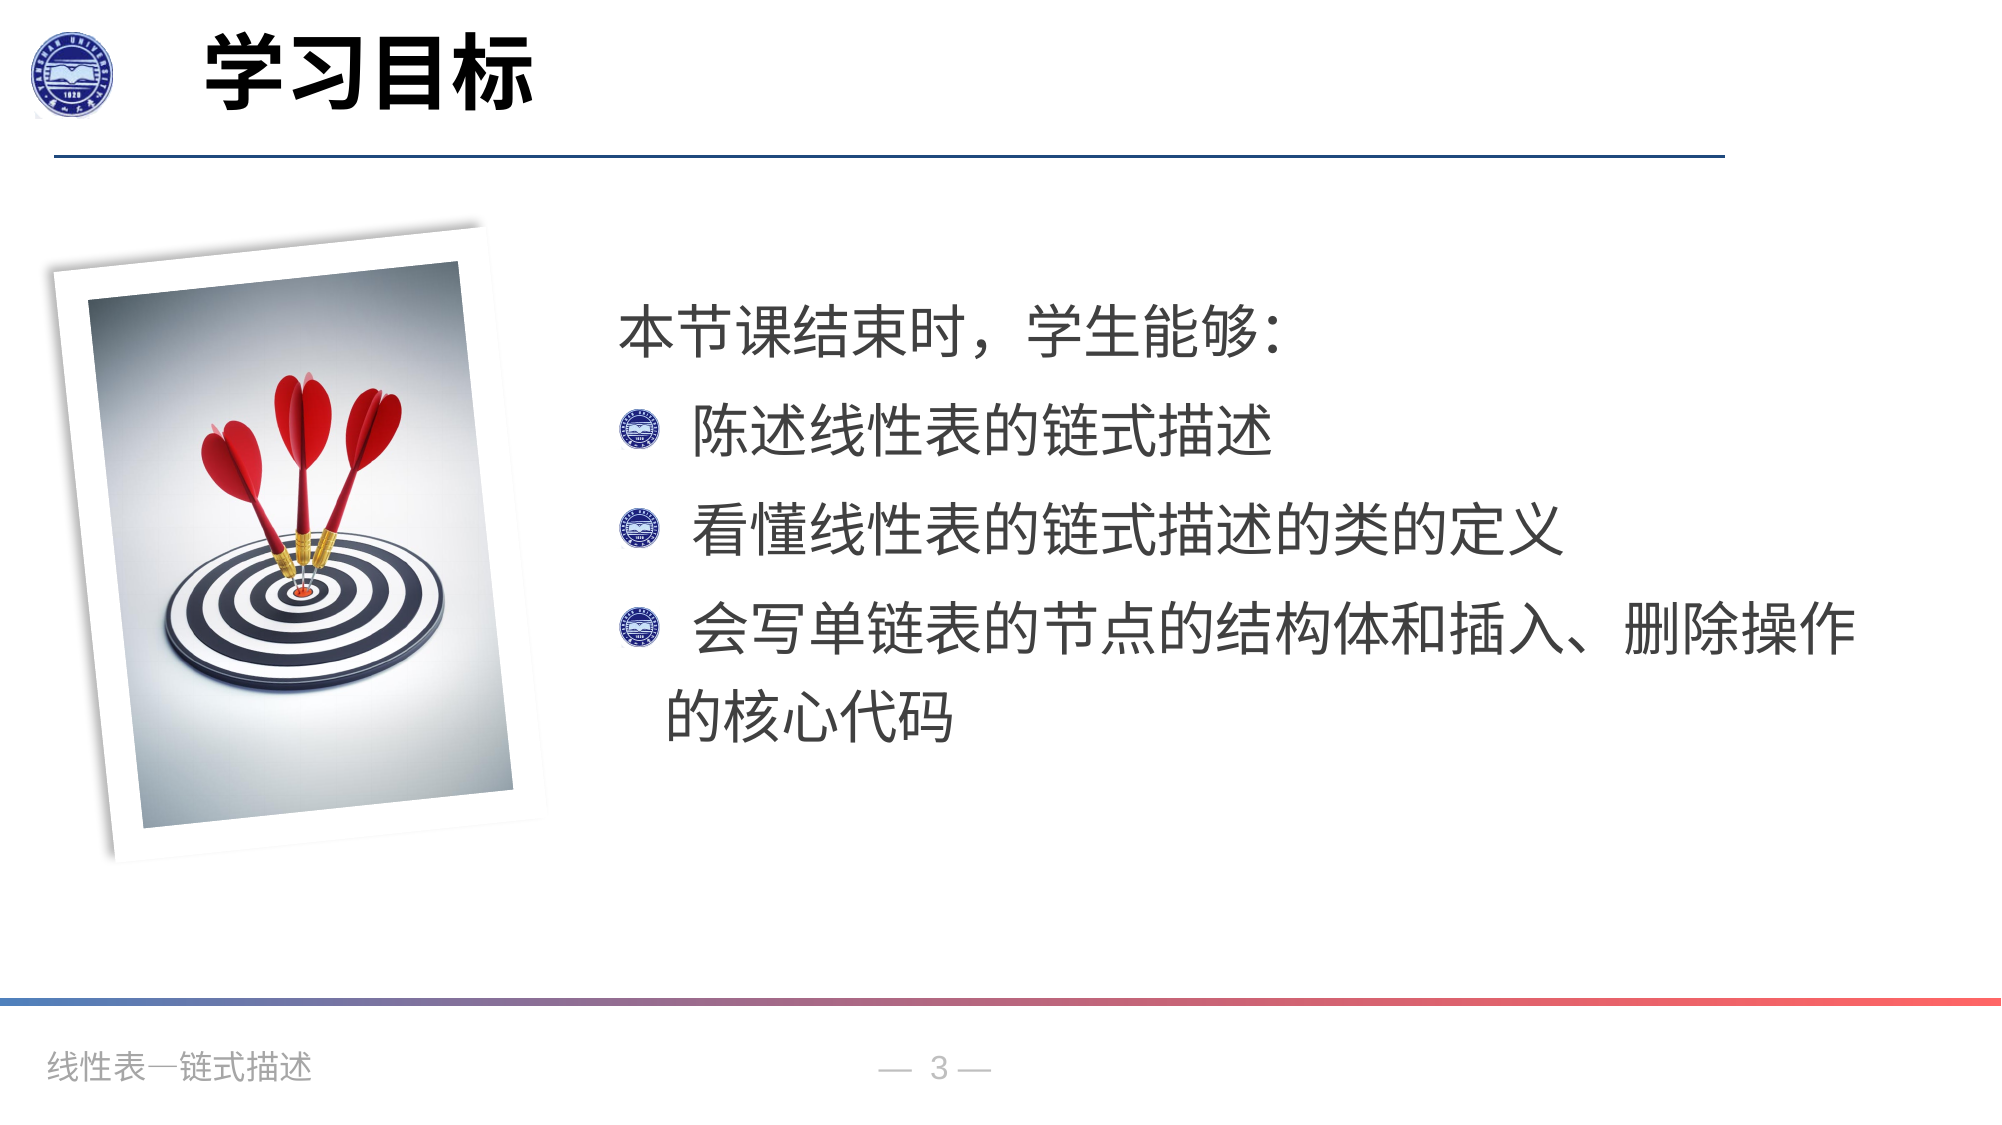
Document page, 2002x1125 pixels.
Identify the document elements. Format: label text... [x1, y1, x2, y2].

picture [617, 606, 660, 648]
picture [26, 31, 115, 120]
picture [617, 507, 660, 549]
picture [617, 408, 660, 450]
text_box 学习目标 [187, 12, 1939, 149]
text_box 本节课结束时，学生能够： 陈述线性表的链式描述 看懂线性表的链式描述的类的定义 会写单链表的节点的结构体和插入、删除操作 的核心代码 [528, 269, 1887, 855]
picture [34, 262, 567, 828]
